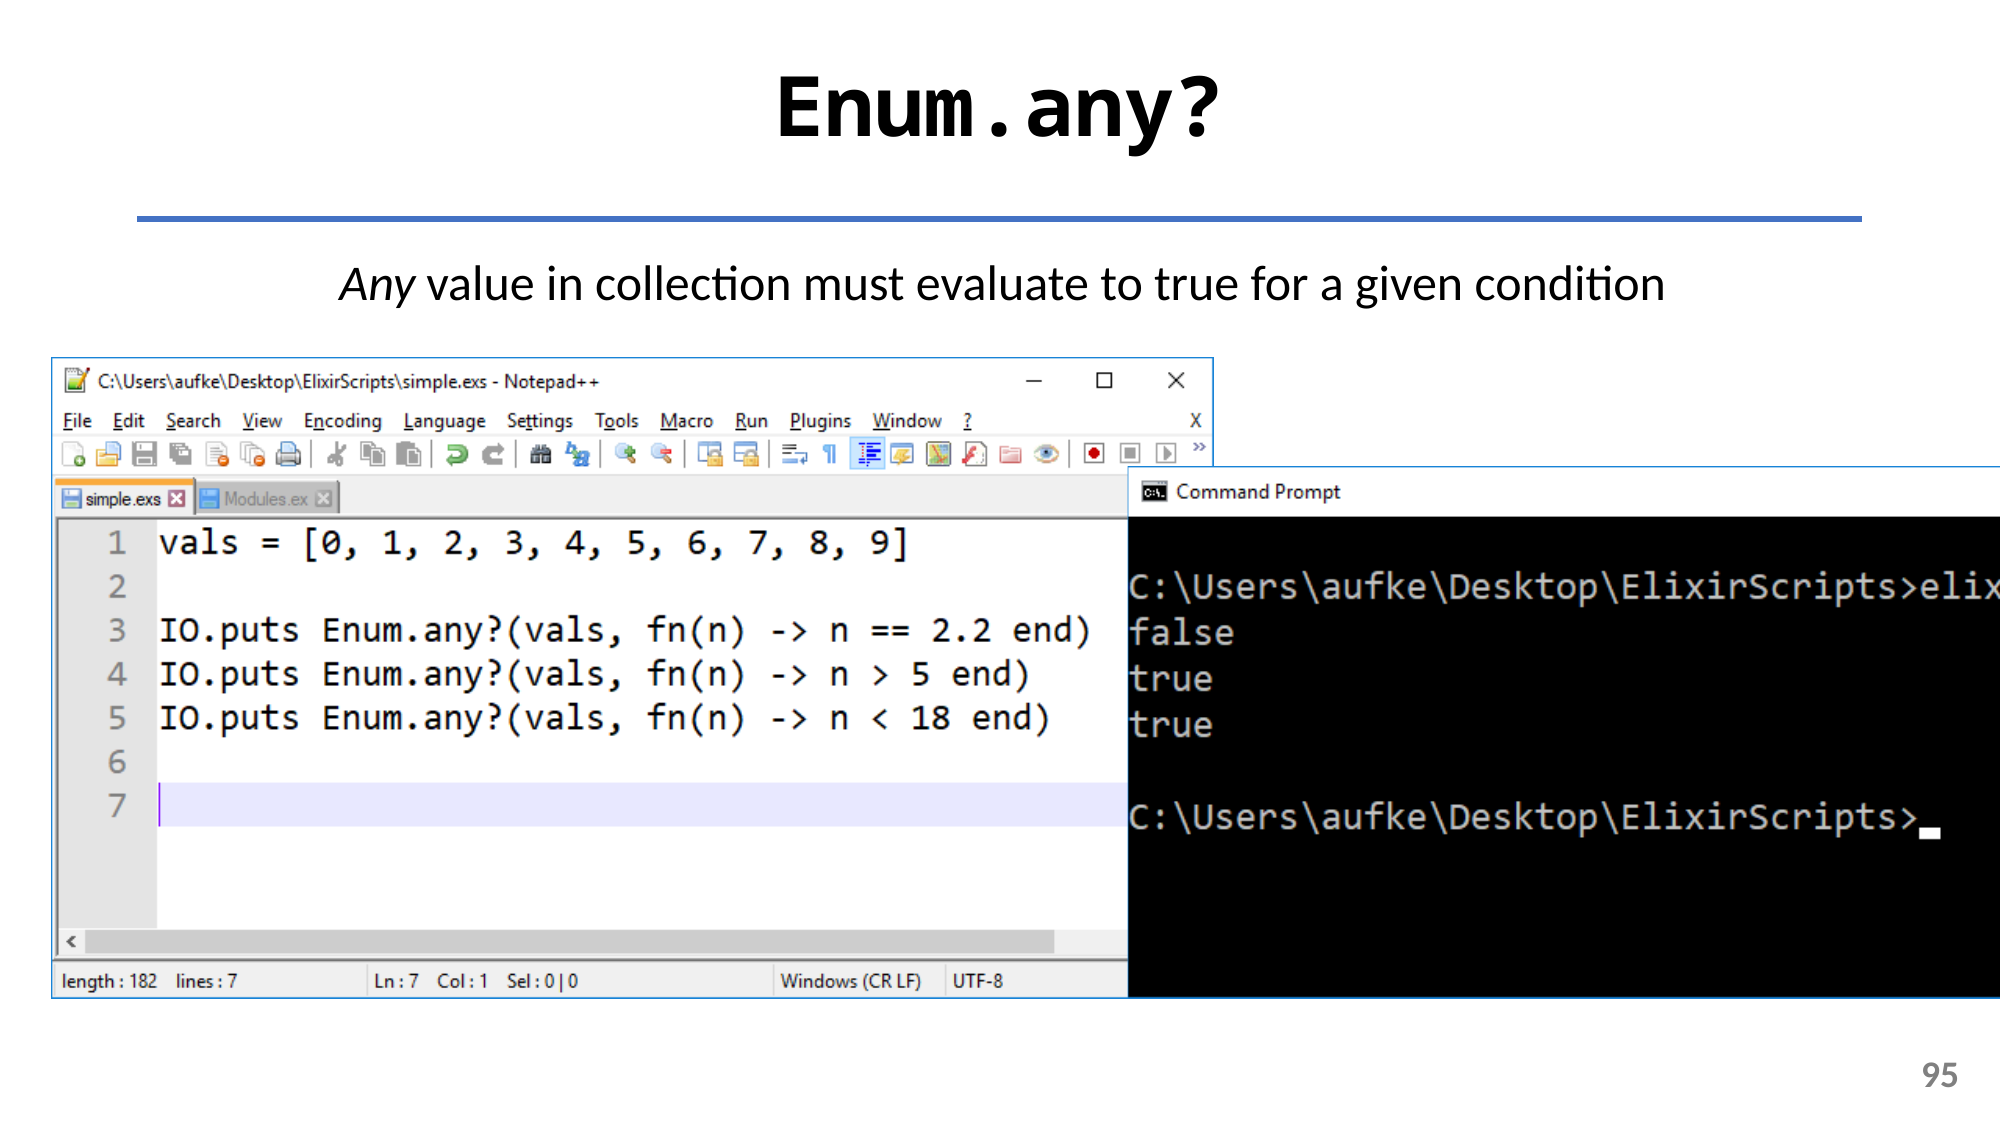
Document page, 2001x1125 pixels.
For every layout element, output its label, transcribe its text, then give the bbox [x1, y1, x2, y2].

slide_number 95 [1524, 1042, 1975, 1103]
picture [51, 357, 2000, 999]
text_box Enum.any? [137, 1, 1863, 218]
text_box Any value in collection must evaluate to true for a given condition [283, 242, 1722, 318]
